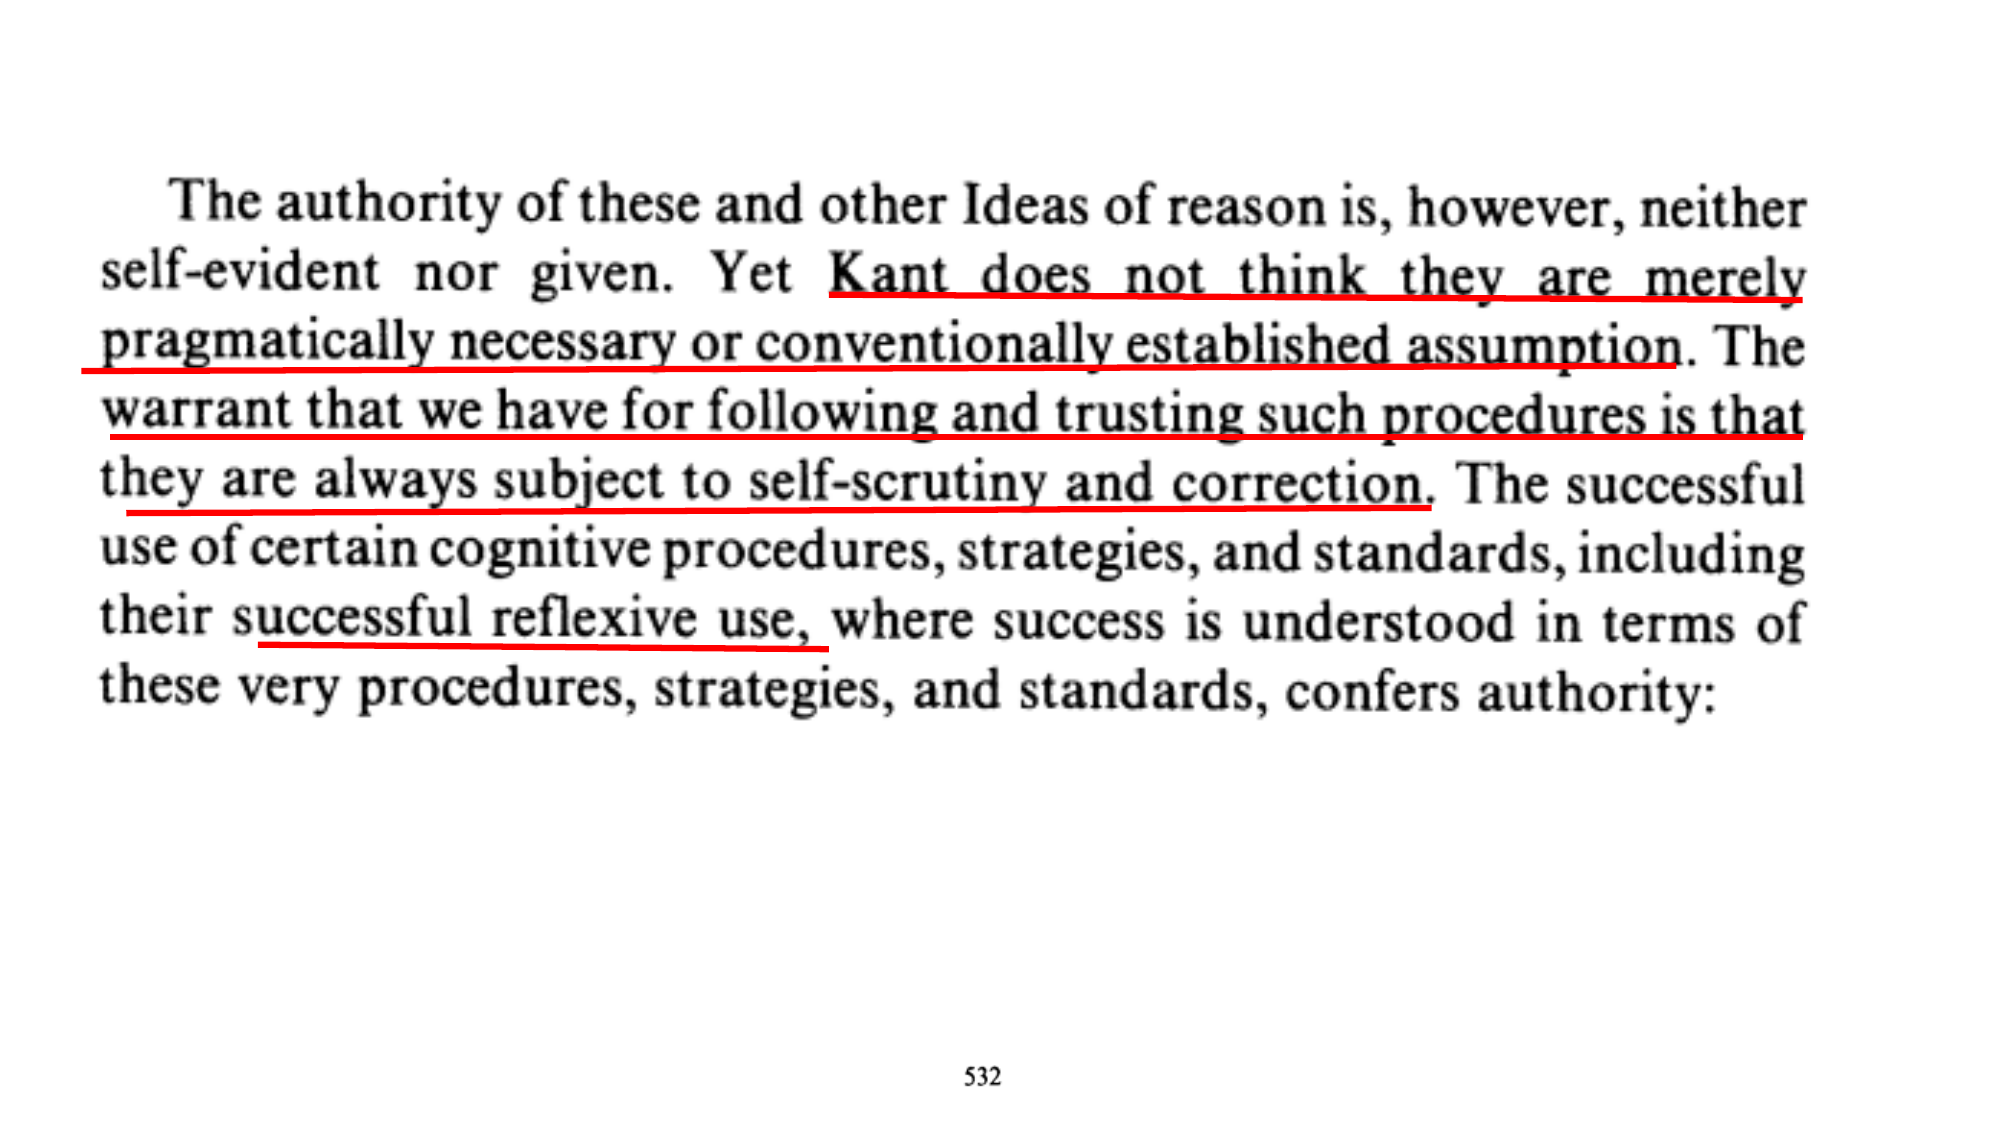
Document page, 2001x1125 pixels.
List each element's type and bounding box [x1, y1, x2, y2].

text_box [257, 644, 829, 650]
text_box [828, 294, 1803, 300]
picture [81, 170, 1877, 761]
picture [943, 1045, 1015, 1092]
text_box [126, 507, 1432, 514]
text_box [81, 365, 1677, 372]
